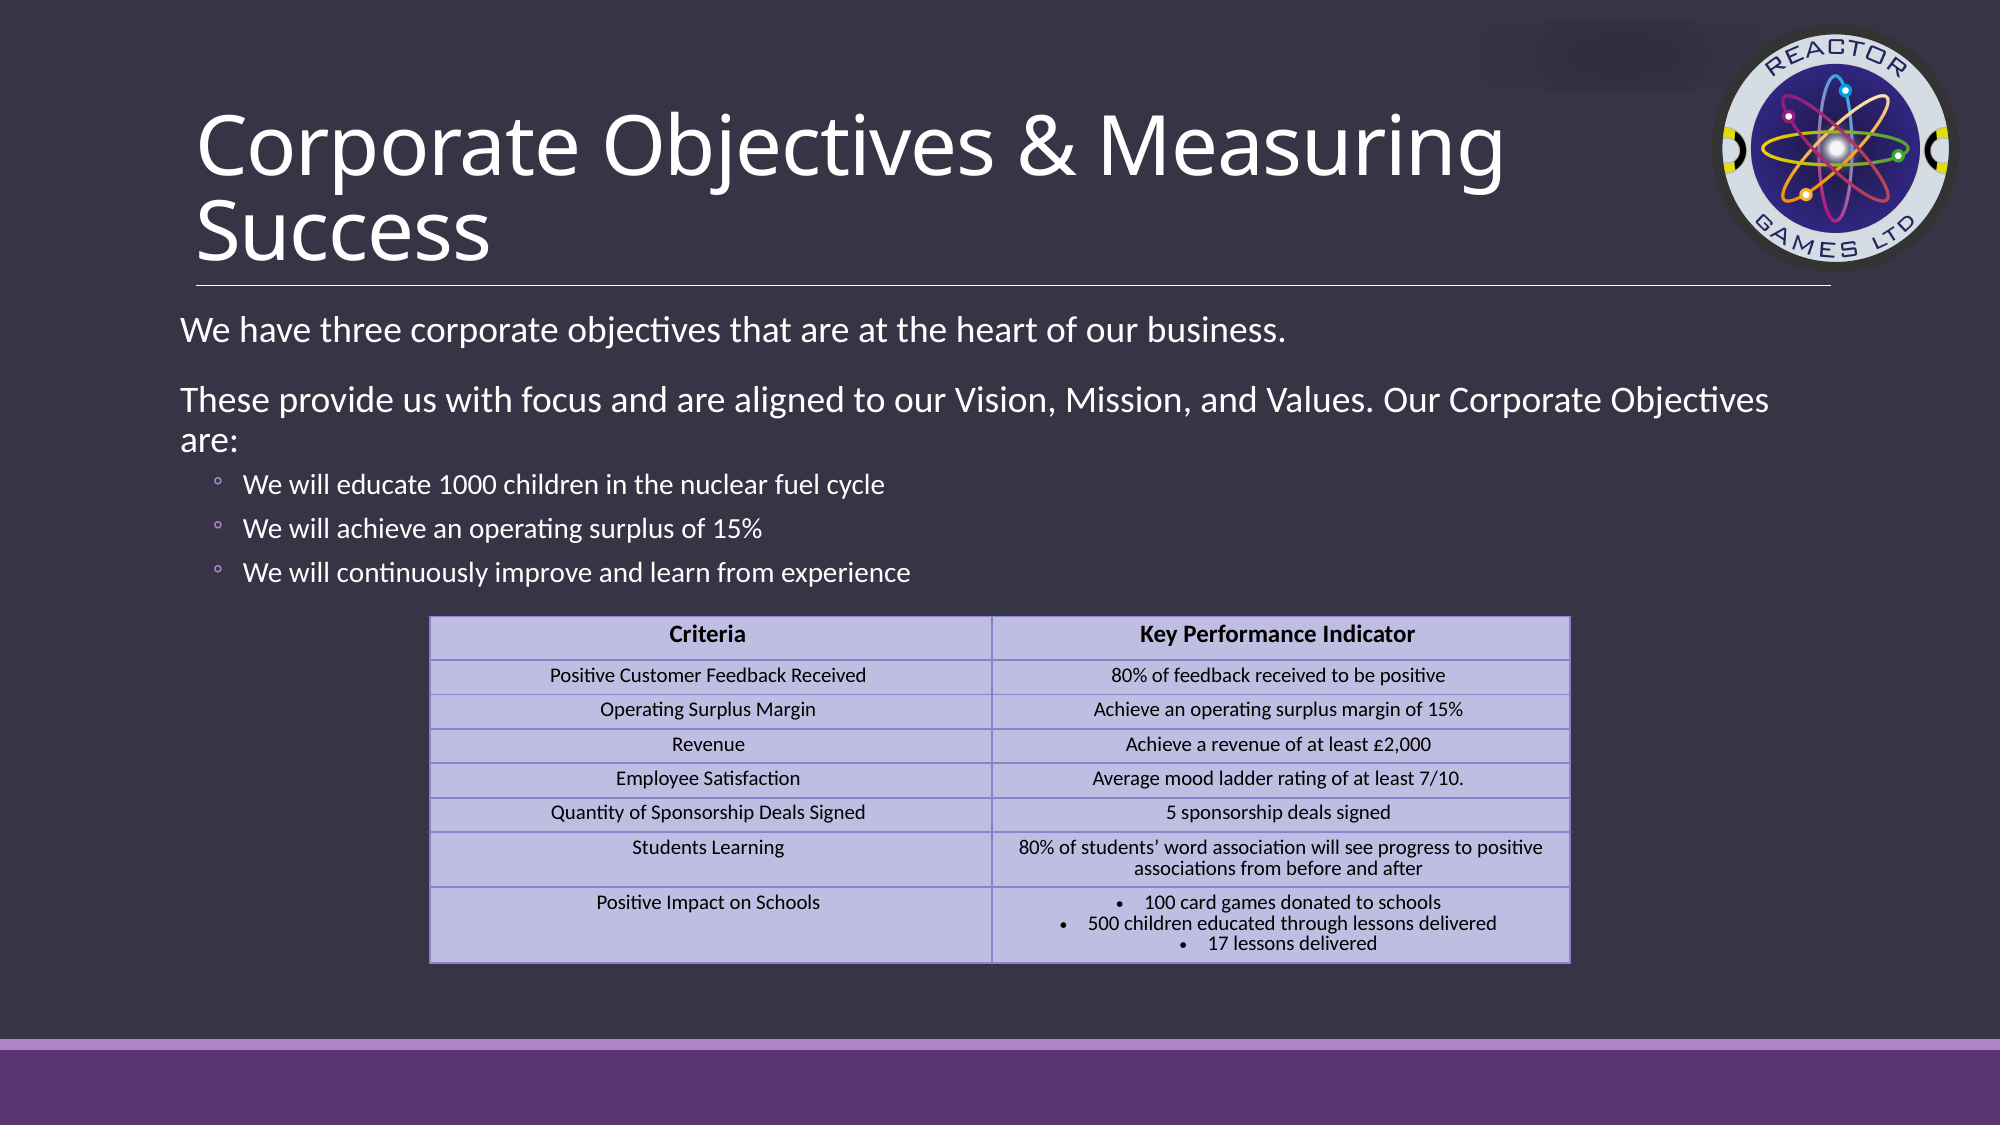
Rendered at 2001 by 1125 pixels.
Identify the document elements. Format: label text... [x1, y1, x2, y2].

table_cell Average mood ladder rating of at least 7/10. [993, 764, 1569, 797]
table_cell Achieve an operating surplus margin of 15% [993, 695, 1569, 728]
table_cell Revenue [431, 730, 991, 762]
table_cell 80% of feedback received to be positive [993, 661, 1569, 694]
table_cell Operating Surplus Margin [431, 695, 991, 728]
table_cell 5 sponsorship deals signed [993, 799, 1569, 831]
table_cell Achieve a revenue of at least £2,000 [993, 730, 1569, 762]
table_cell Quantity of Sponsorship Deals Signed [431, 799, 991, 831]
table_cell Employee Satisfaction [431, 764, 991, 797]
picture [1716, 28, 1955, 268]
table_cell Students Learning [431, 833, 991, 886]
table_header Key Performance Indicator [993, 617, 1569, 659]
table_cell Positive Customer Feedback Received [431, 661, 991, 694]
table_cell 100 card games donated to schools 500 children educated through lessons delivered 17 lessons delivered [993, 888, 1569, 962]
list We have three corporate objectives that are at the heart of our business. These provide us with focus and are aligned to our Vision, Mission, and Values. Our Corporate Objectives are: We will educate 1000 children in the nuclear fuel cycle We will achieve an operating surplus of 15% We will continuously improve and learn from experience [180, 302, 1830, 963]
title Corporate Objectives & Measuring Success [180, 47, 1830, 285]
table_header Criteria [431, 617, 991, 659]
table_cell Positive Impact on Schools [431, 888, 991, 962]
table_cell 80% of students’ word association will see progress to positive associations from before and after [993, 833, 1569, 886]
